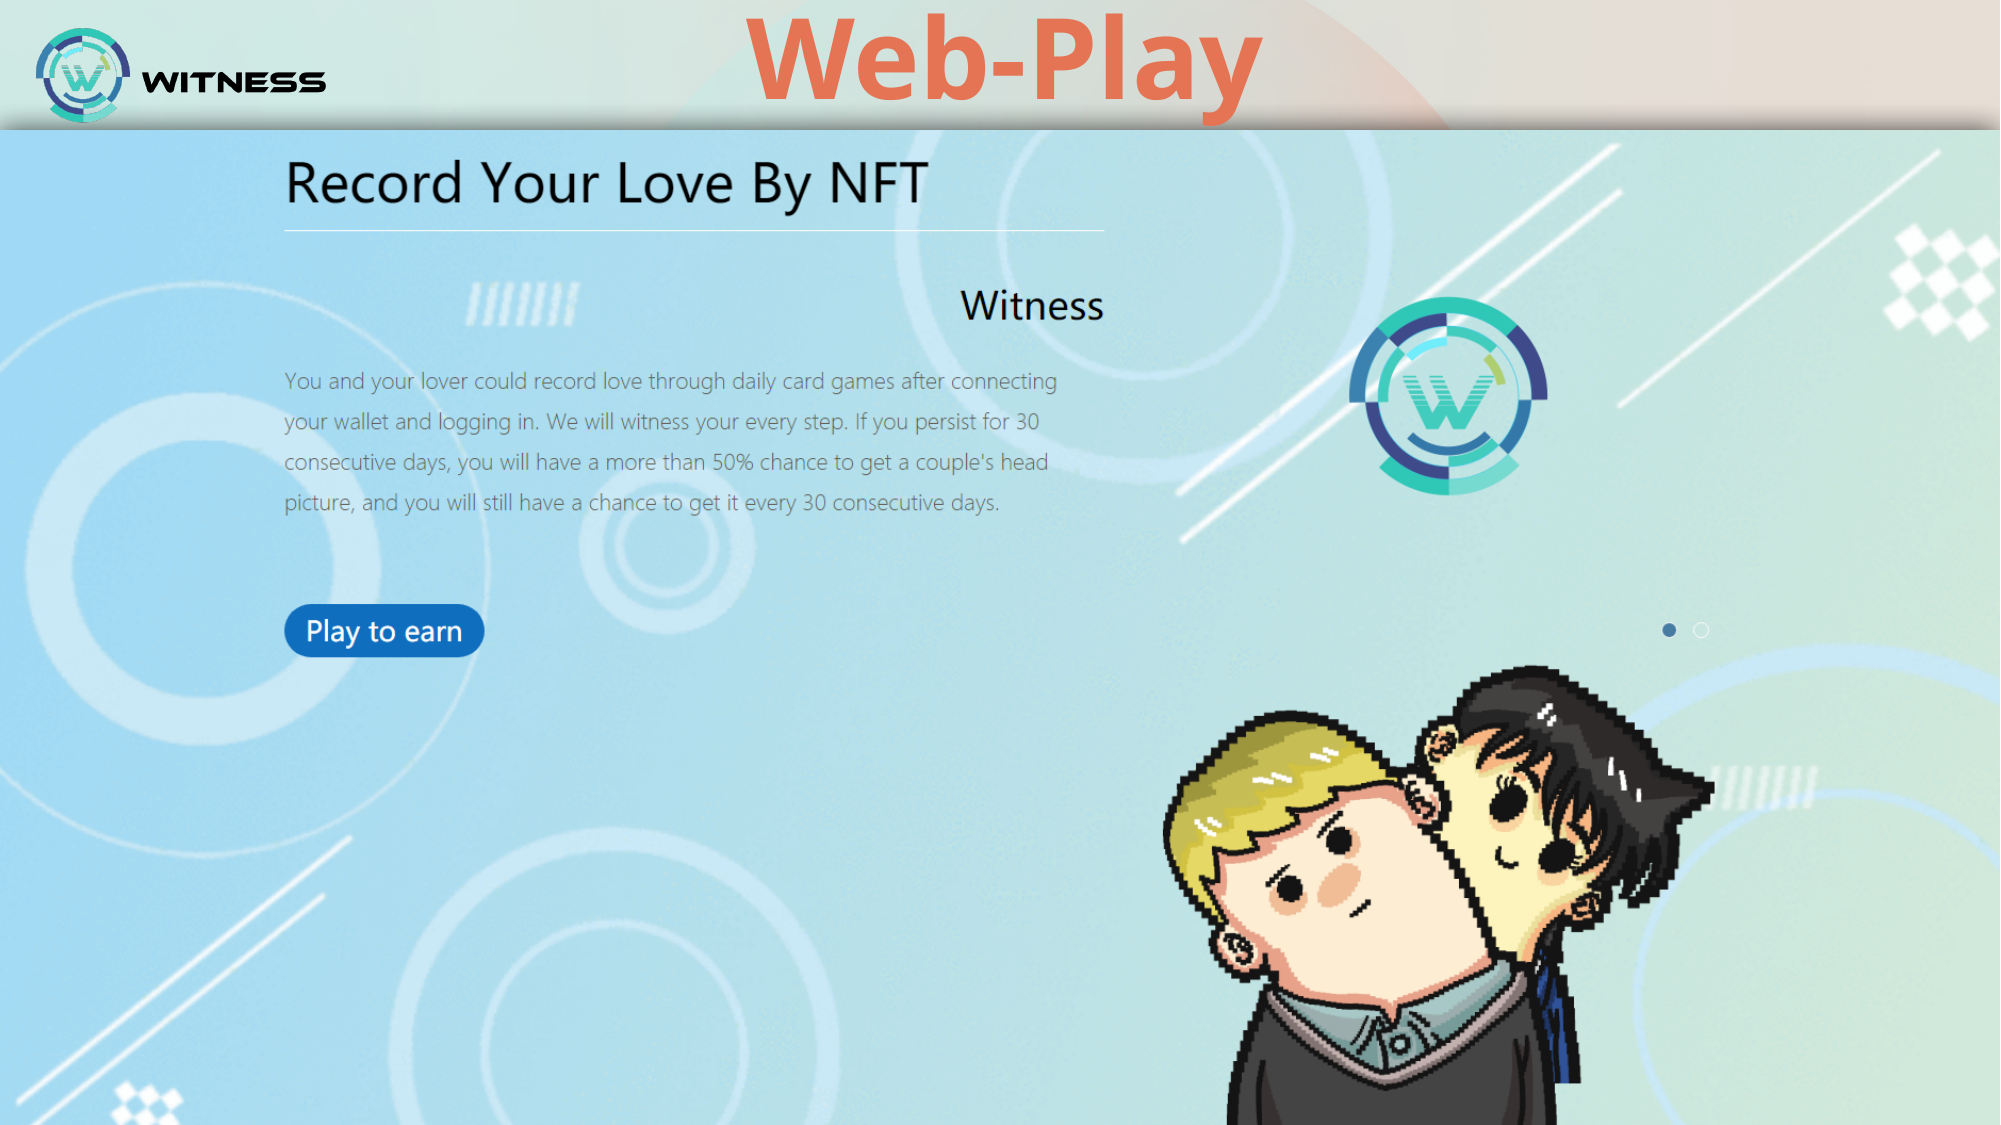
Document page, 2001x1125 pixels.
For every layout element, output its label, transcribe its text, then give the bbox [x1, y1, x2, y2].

picture [0, 0, 2000, 1125]
text_box Web-Play [731, 0, 1631, 129]
